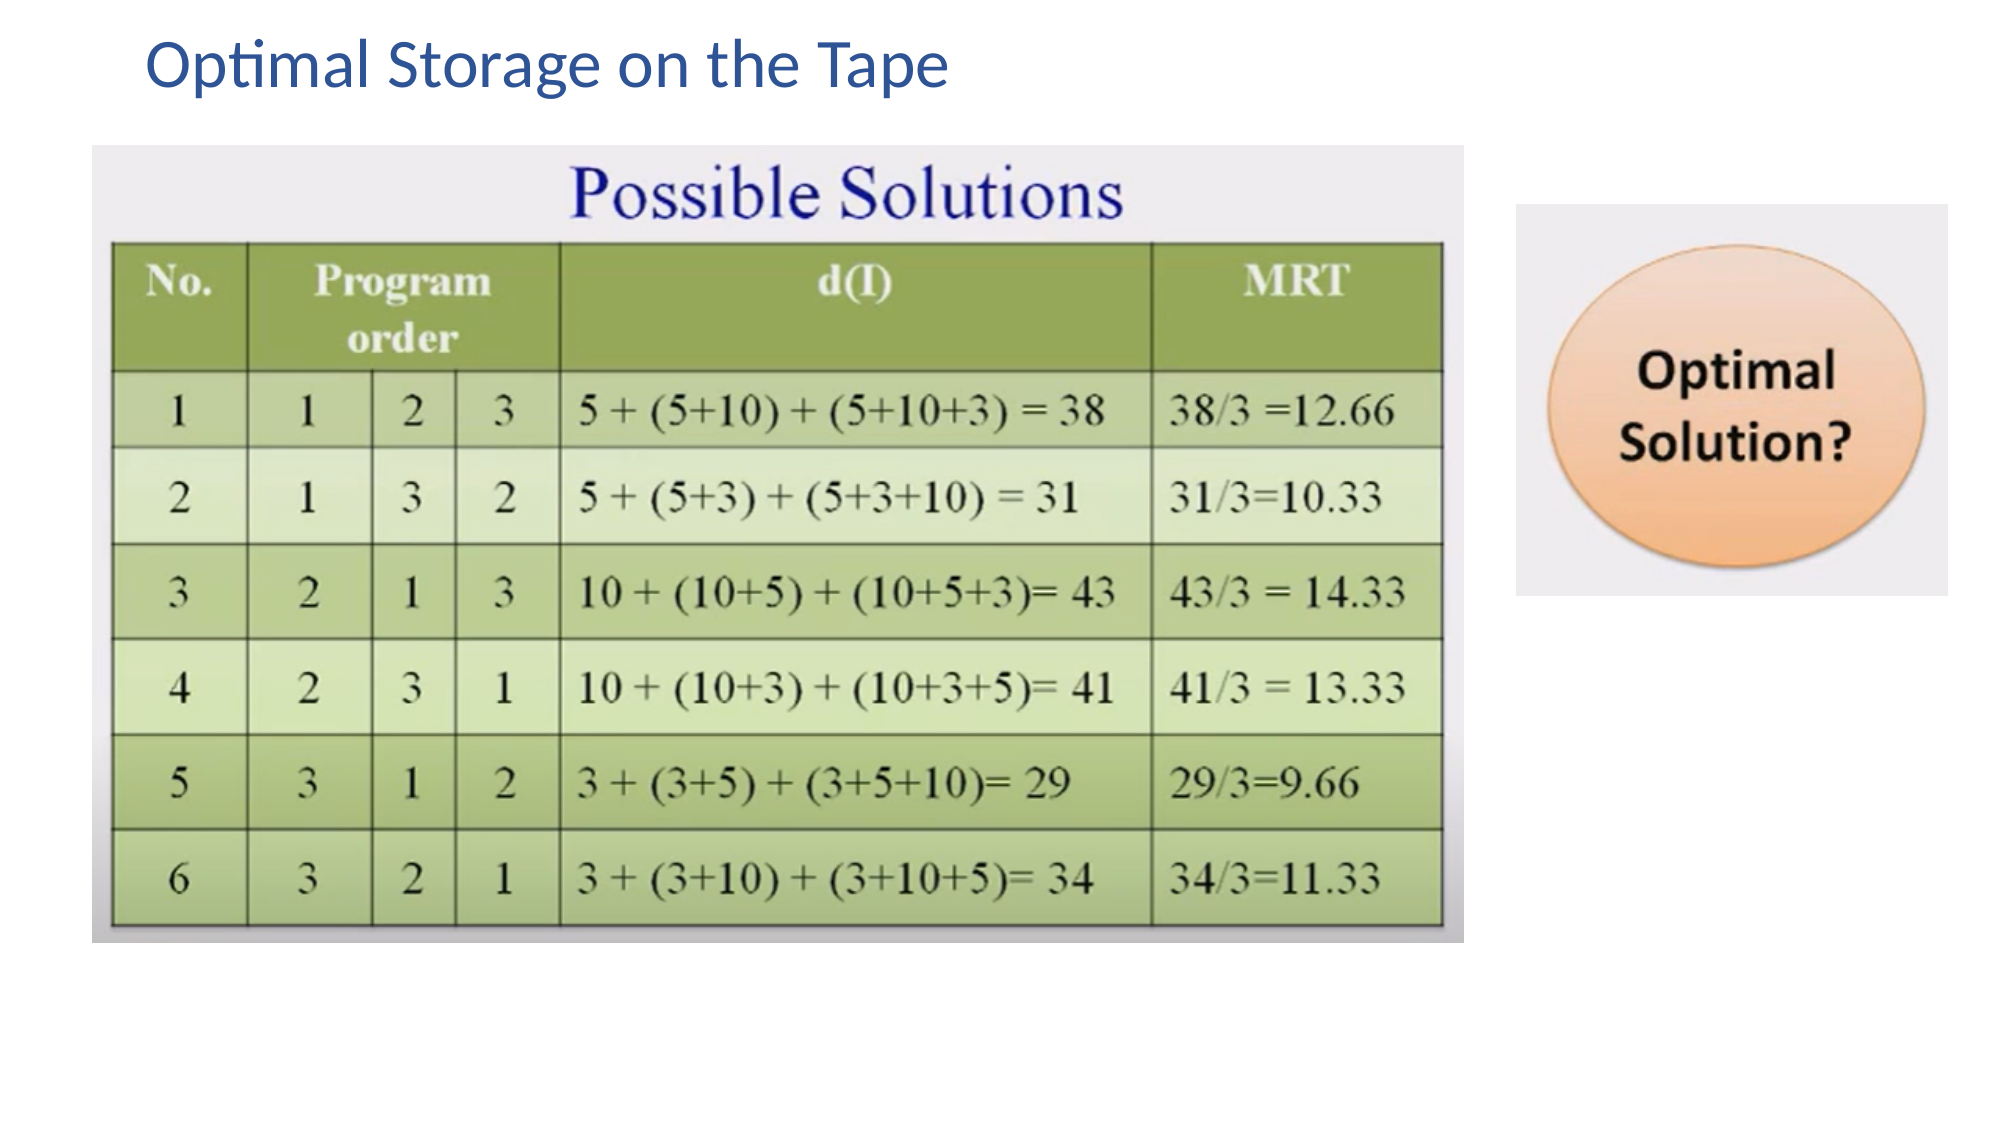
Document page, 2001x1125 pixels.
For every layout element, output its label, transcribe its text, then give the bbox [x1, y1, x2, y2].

picture [92, 145, 1464, 943]
picture [1515, 204, 1948, 596]
text_box Optimal Storage on the Tape [130, 19, 1856, 111]
